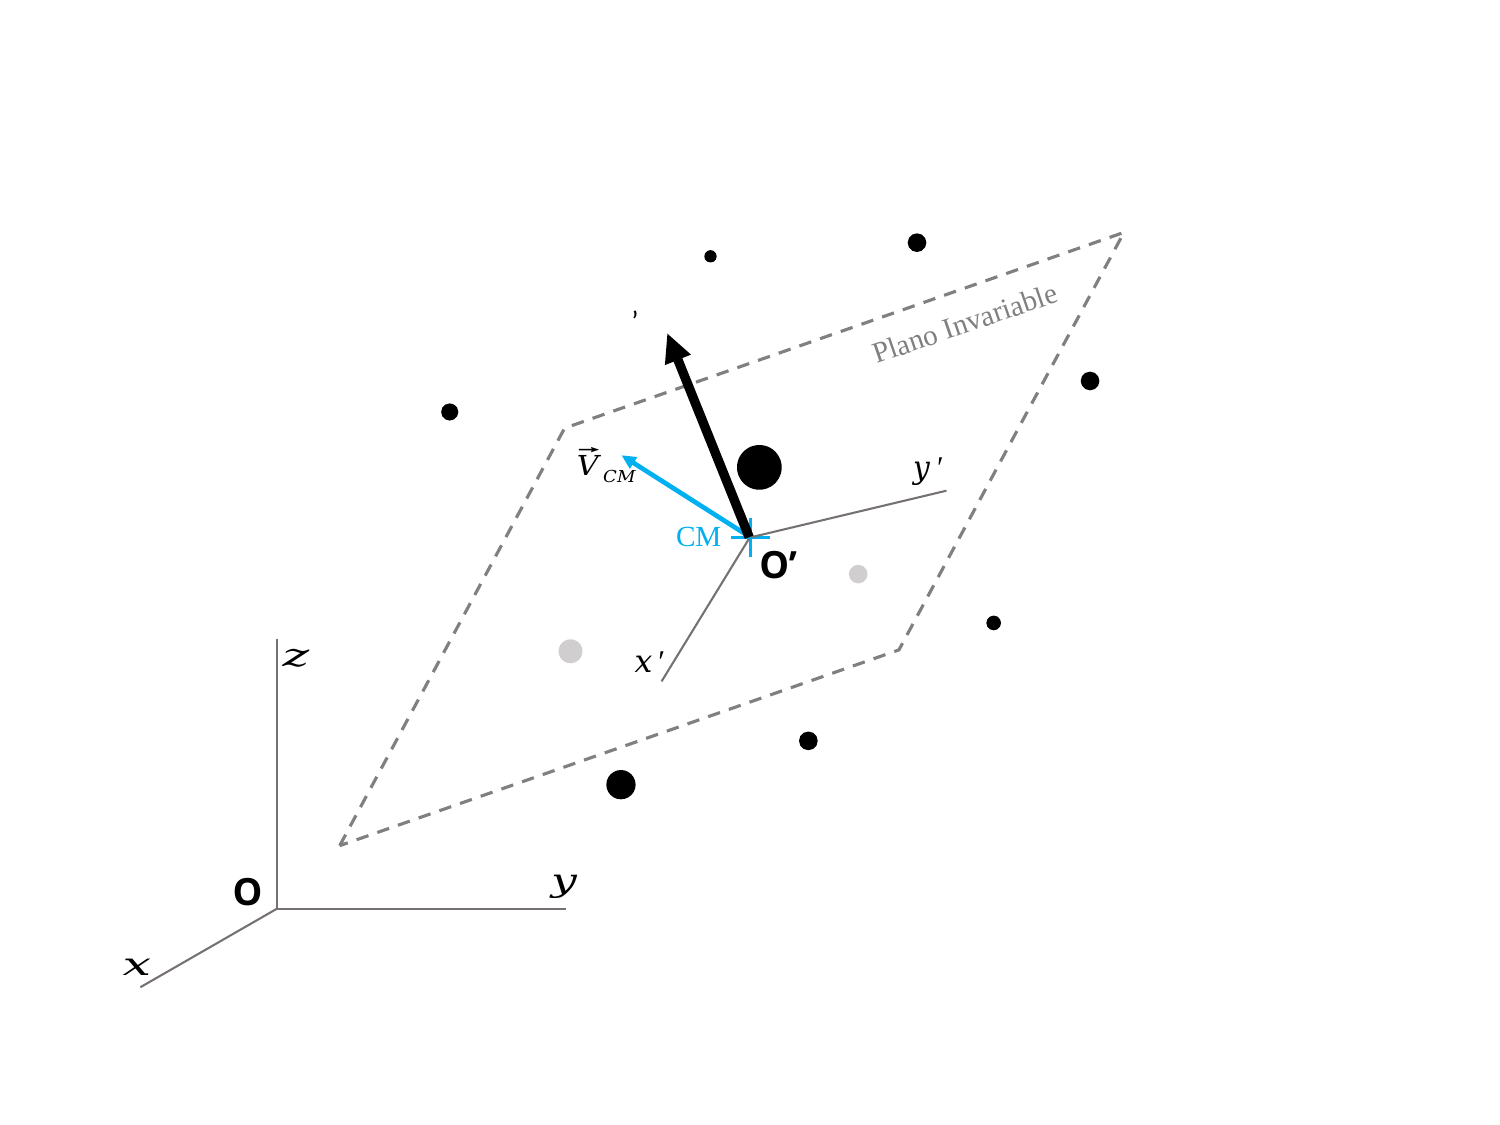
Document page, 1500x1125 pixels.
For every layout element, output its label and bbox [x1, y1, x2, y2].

text_box [119, 233, 1204, 988]
